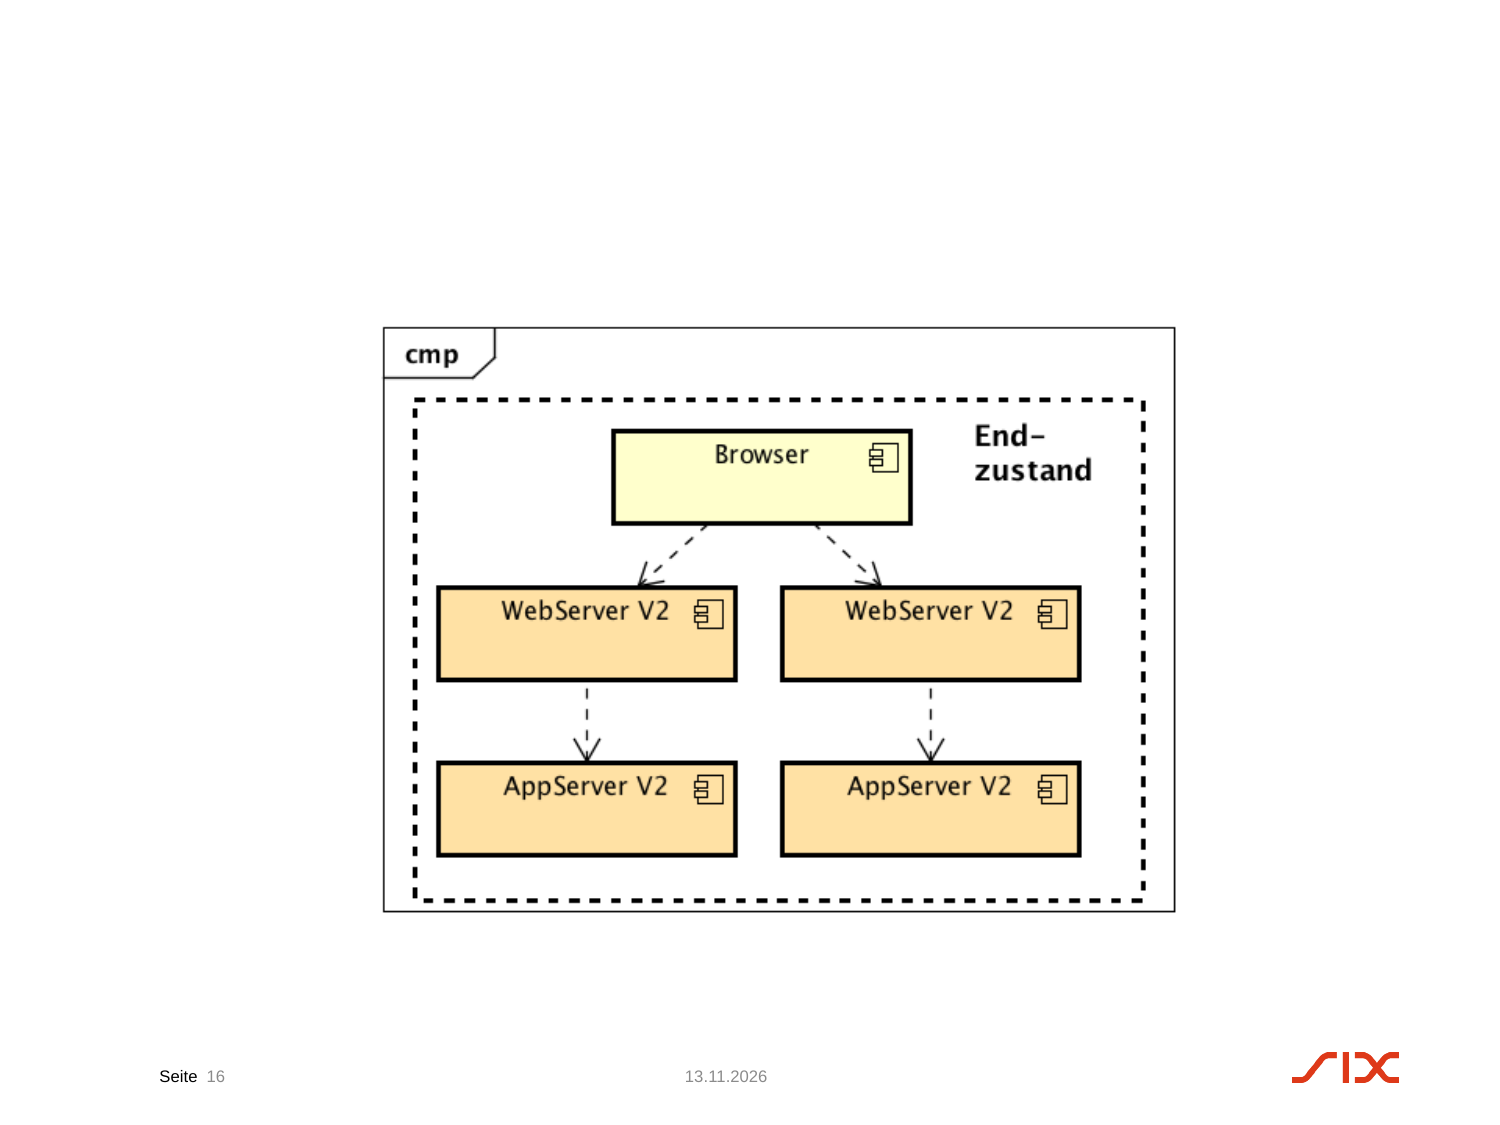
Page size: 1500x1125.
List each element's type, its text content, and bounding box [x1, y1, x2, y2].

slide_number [685, 1065, 987, 1086]
picture [1292, 1052, 1399, 1083]
slide_number 16 [206, 1065, 308, 1086]
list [362, 307, 1196, 933]
